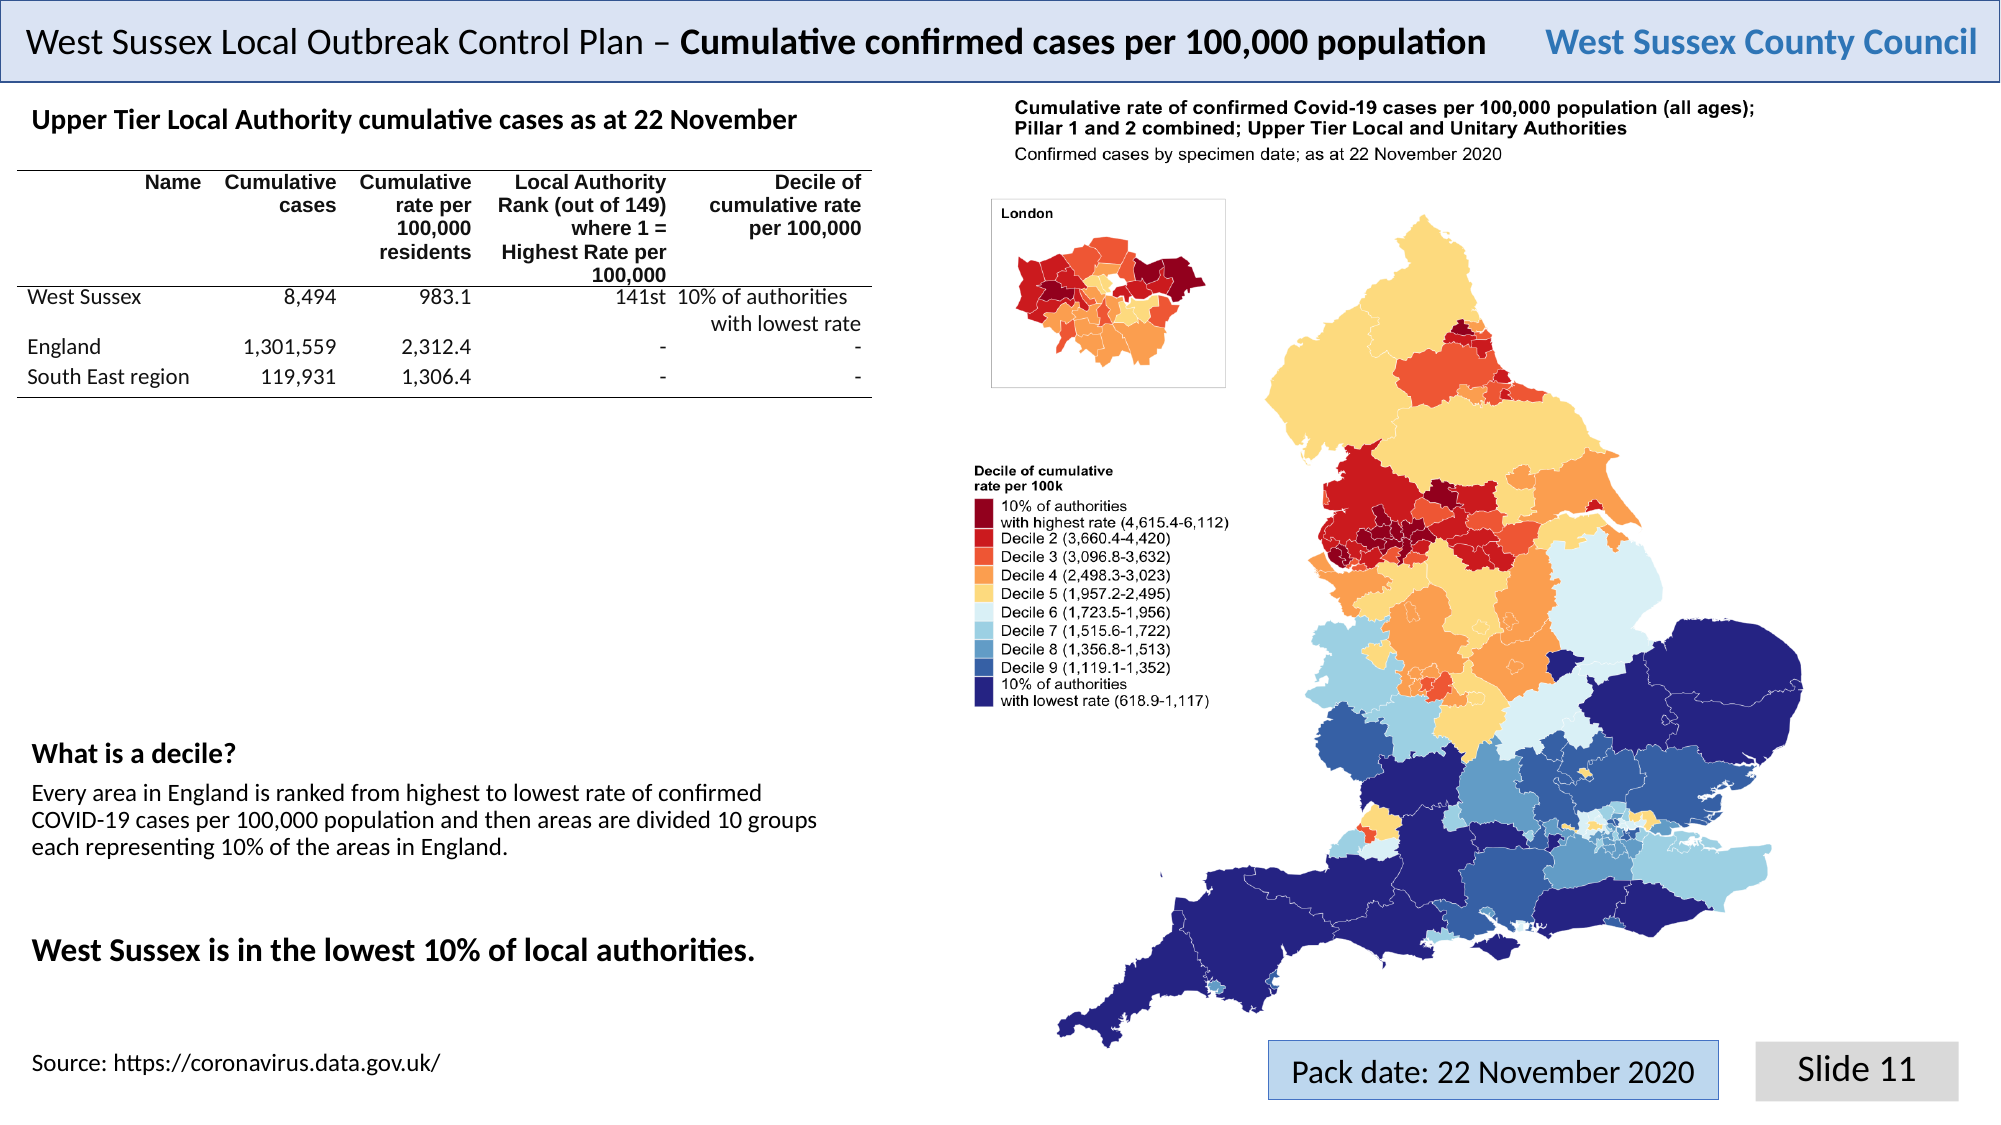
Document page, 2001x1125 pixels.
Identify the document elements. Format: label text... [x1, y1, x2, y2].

table_cell 2,312.4 [347, 337, 482, 367]
list Every area in England is ranked from highest to lowest rate of confirmed COVID-19 cases per 100,000 population and then areas are divided 10 groups each representing 10% of the areas in England. [16, 772, 853, 900]
table_cell 141st [482, 287, 677, 337]
table_cell - [482, 337, 677, 367]
table_cell - [482, 367, 677, 397]
list What is a decile? [16, 731, 562, 772]
table_header Local Authority Rank (out of 149) where 1 = Highest Rate per 100,000 [482, 171, 677, 286]
table_cell 119,931 [212, 367, 347, 397]
list West Sussex is in the lowest 10% of local authorities. [16, 925, 853, 1006]
table_cell 10% of authorities with lowest rate [677, 287, 872, 337]
table_header Cumulative cases [212, 171, 347, 286]
list Upper Tier Local Authority cumulative cases as at 22 November [16, 97, 895, 173]
table_cell - [677, 337, 872, 367]
table_cell 1,306.4 [347, 367, 482, 397]
table_header Decile of cumulative rate per 100,000 [677, 171, 872, 286]
table_cell - [677, 367, 872, 397]
table_cell England [17, 337, 212, 367]
table_cell 8,494 [212, 287, 347, 337]
table_cell 1,301,559 [212, 337, 347, 367]
table_header Cumulative rate per 100,000 residents [347, 171, 482, 286]
table_cell South East region [17, 367, 212, 397]
table_header Name [17, 171, 212, 286]
picture [895, 91, 1959, 1104]
table_cell West Sussex [17, 287, 212, 337]
list Source: https://coronavirus.data.gov.uk/ [17, 1042, 660, 1103]
table_cell 983.1 [347, 287, 482, 337]
